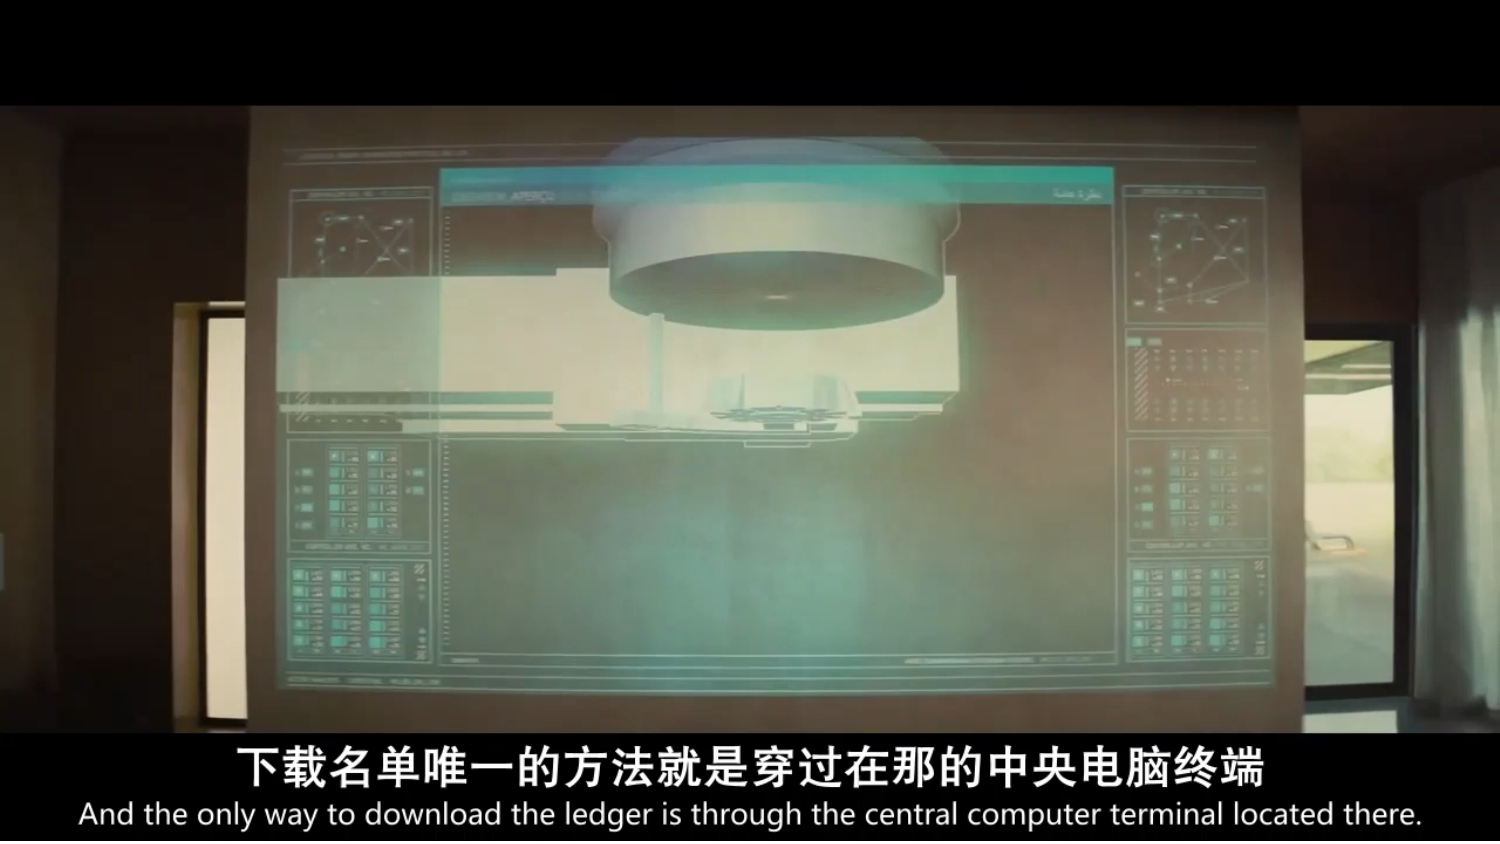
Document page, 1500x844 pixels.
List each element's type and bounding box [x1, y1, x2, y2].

list [0, 0, 1500, 842]
